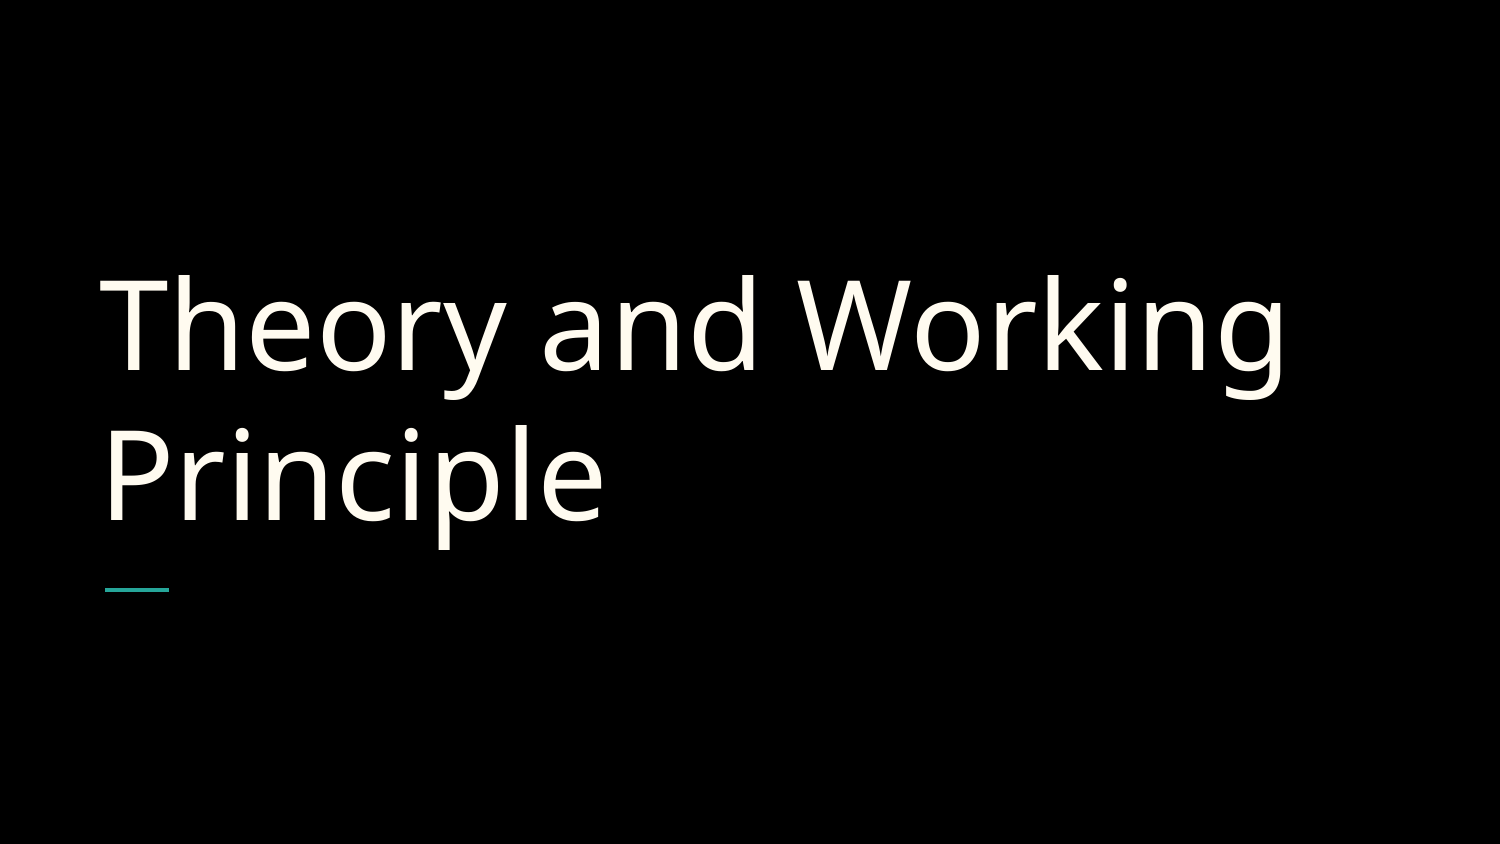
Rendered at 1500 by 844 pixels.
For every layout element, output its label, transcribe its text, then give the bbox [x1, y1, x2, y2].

title Theory and Working Principle [84, 310, 1416, 561]
